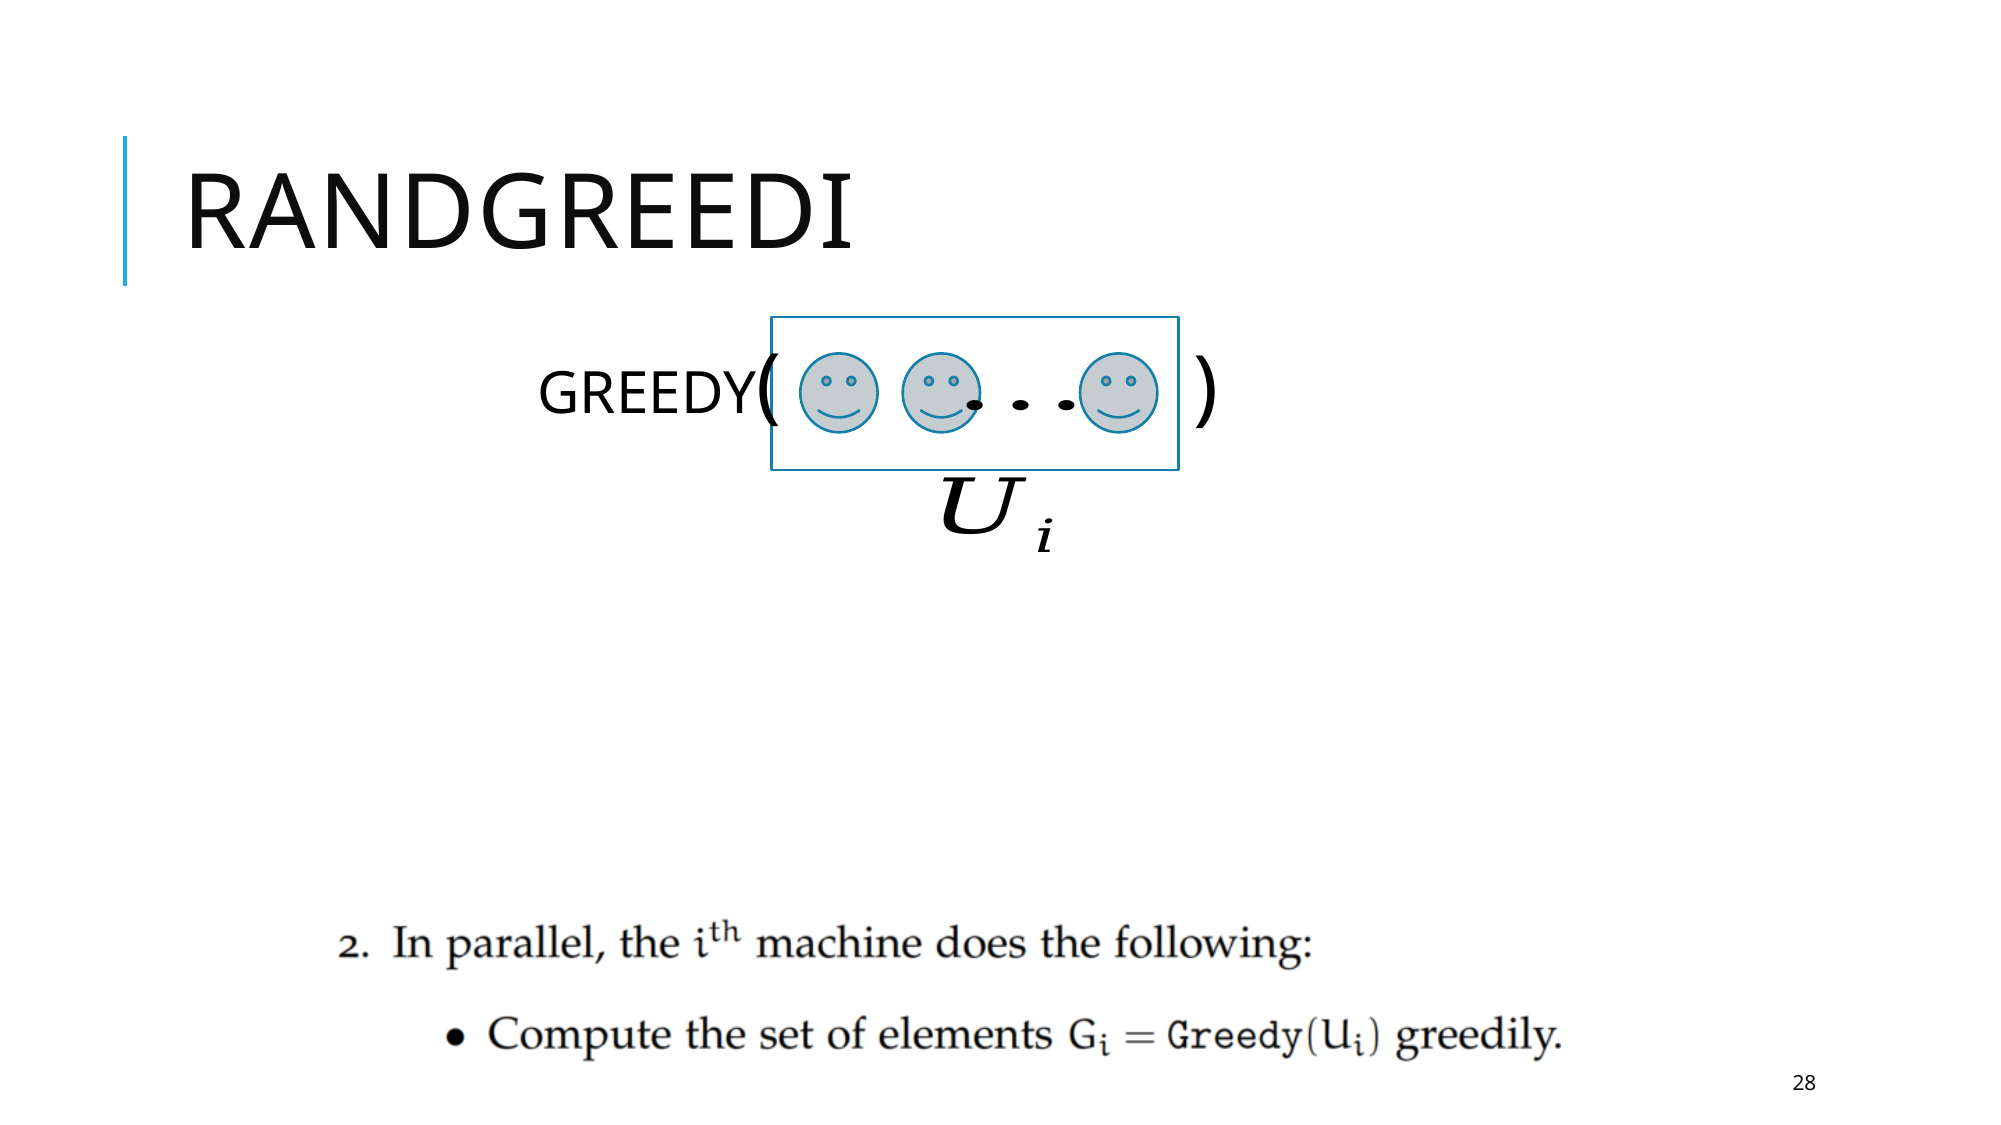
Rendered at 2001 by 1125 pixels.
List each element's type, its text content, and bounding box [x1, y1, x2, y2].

title Randgreedi [168, 96, 1763, 342]
text_box GREEDY( [522, 323, 764, 438]
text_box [771, 316, 1179, 563]
text_box ) [1185, 325, 1565, 440]
picture [280, 903, 1763, 1070]
slide_number 28 [1777, 1061, 1938, 1107]
